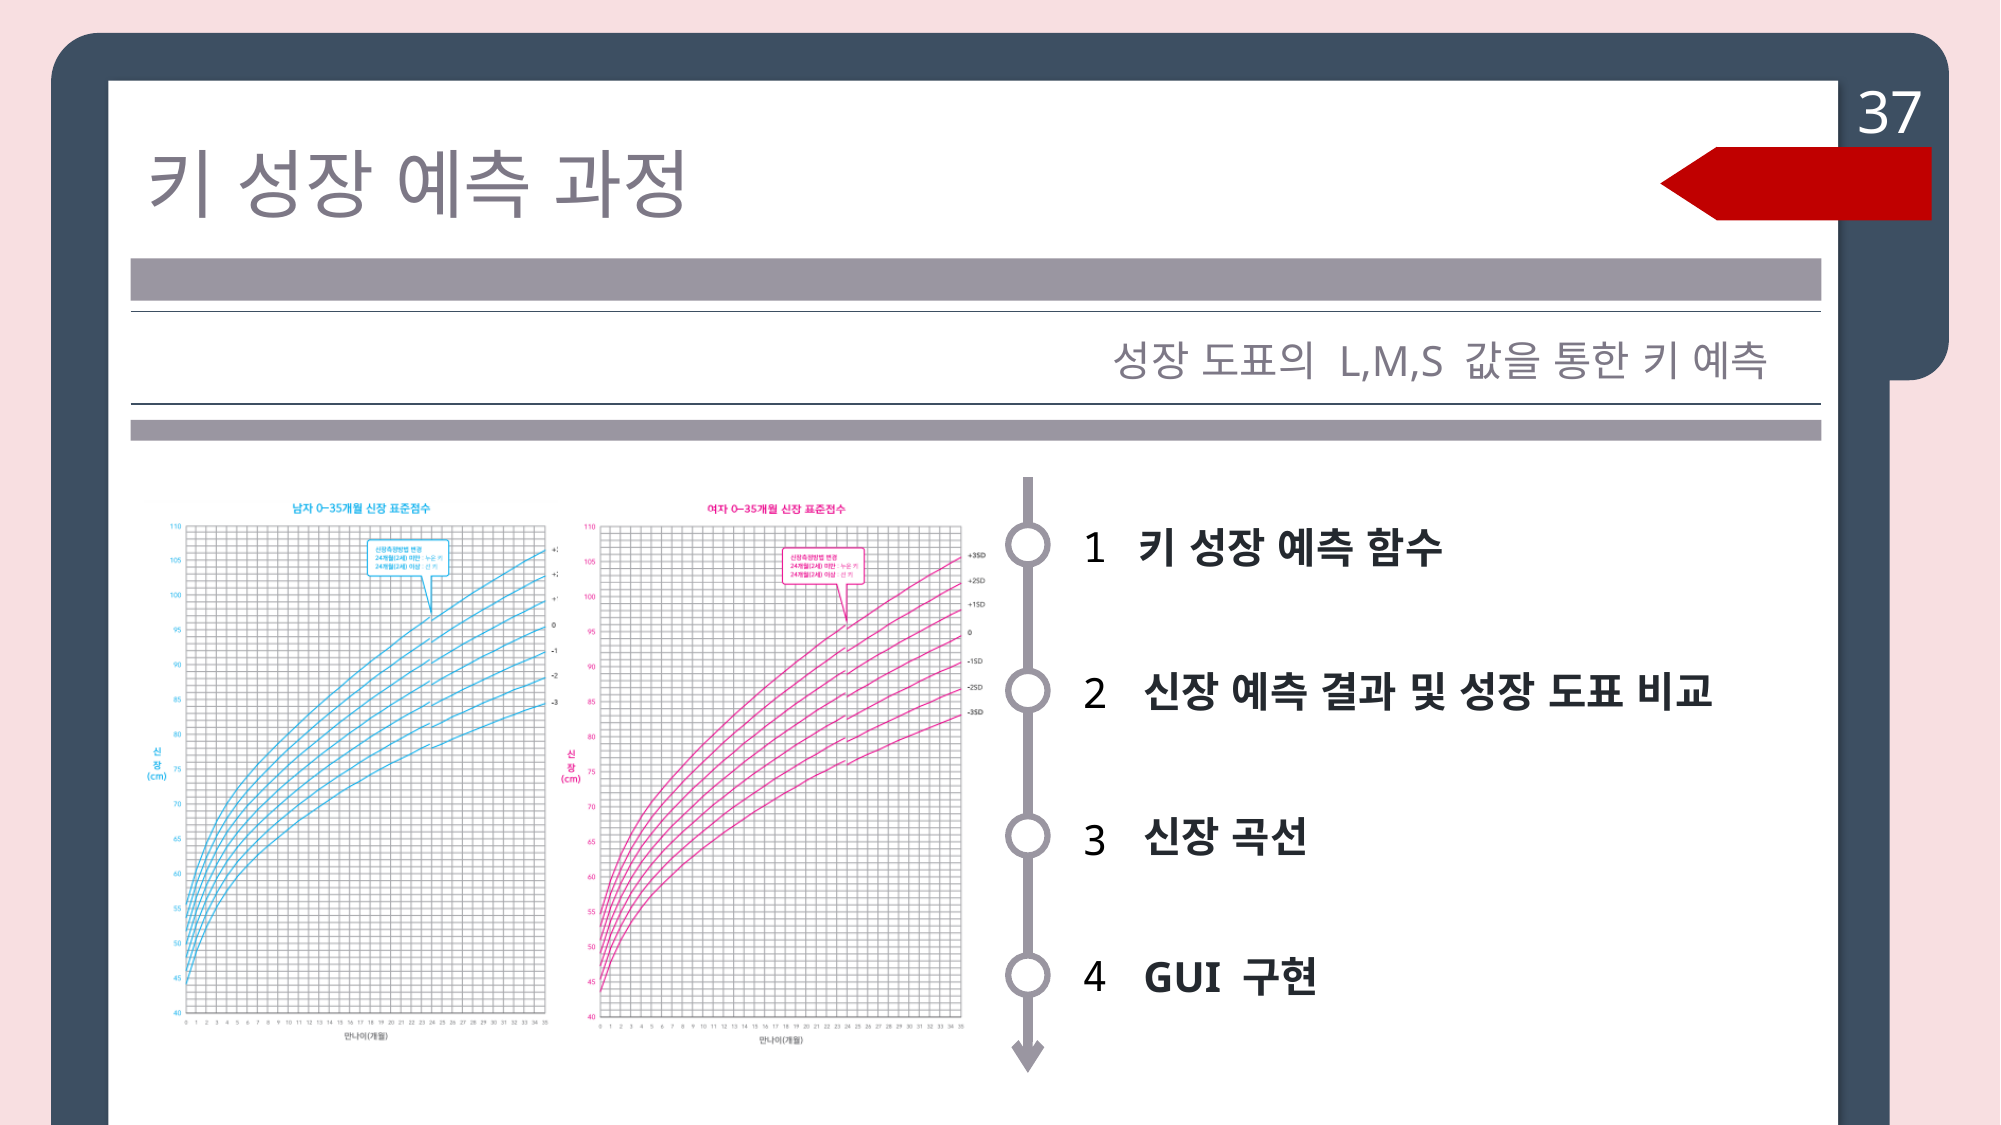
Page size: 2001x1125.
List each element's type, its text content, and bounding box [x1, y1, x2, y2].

slide_number 37 [1488, 80, 1939, 141]
text_box 3 [1067, 806, 1123, 872]
text_box [1007, 815, 1027, 857]
picture [144, 498, 991, 1050]
text_box 신장 예측 결과 및 성장 도표 비교 [1128, 658, 1771, 724]
text_box [1028, 815, 1049, 857]
text_box [1007, 524, 1027, 566]
text_box GUI 구현 [1128, 943, 1575, 1008]
text_box [1028, 523, 1049, 566]
text_box [50, 31, 1950, 1125]
text_box 신장 곡선 [1128, 802, 1517, 868]
text_box [107, 80, 1839, 1125]
text_box 2 [1067, 659, 1123, 725]
text_box 4 [1067, 942, 1123, 1008]
text_box 성장 도표의 L,M,S 값을 통한 키 예측 [413, 327, 1796, 393]
text_box 1 [1067, 513, 1123, 579]
text_box [130, 419, 1822, 442]
text_box [130, 257, 1822, 302]
text_box [1007, 954, 1027, 996]
text_box [1028, 954, 1049, 996]
text_box [1658, 144, 1933, 222]
text_box 키 성장 예측 과정 [131, 130, 1380, 236]
text_box 키 성장 예측 함수 [1124, 514, 1479, 580]
text_box [1007, 669, 1027, 712]
text_box [1028, 669, 1049, 712]
